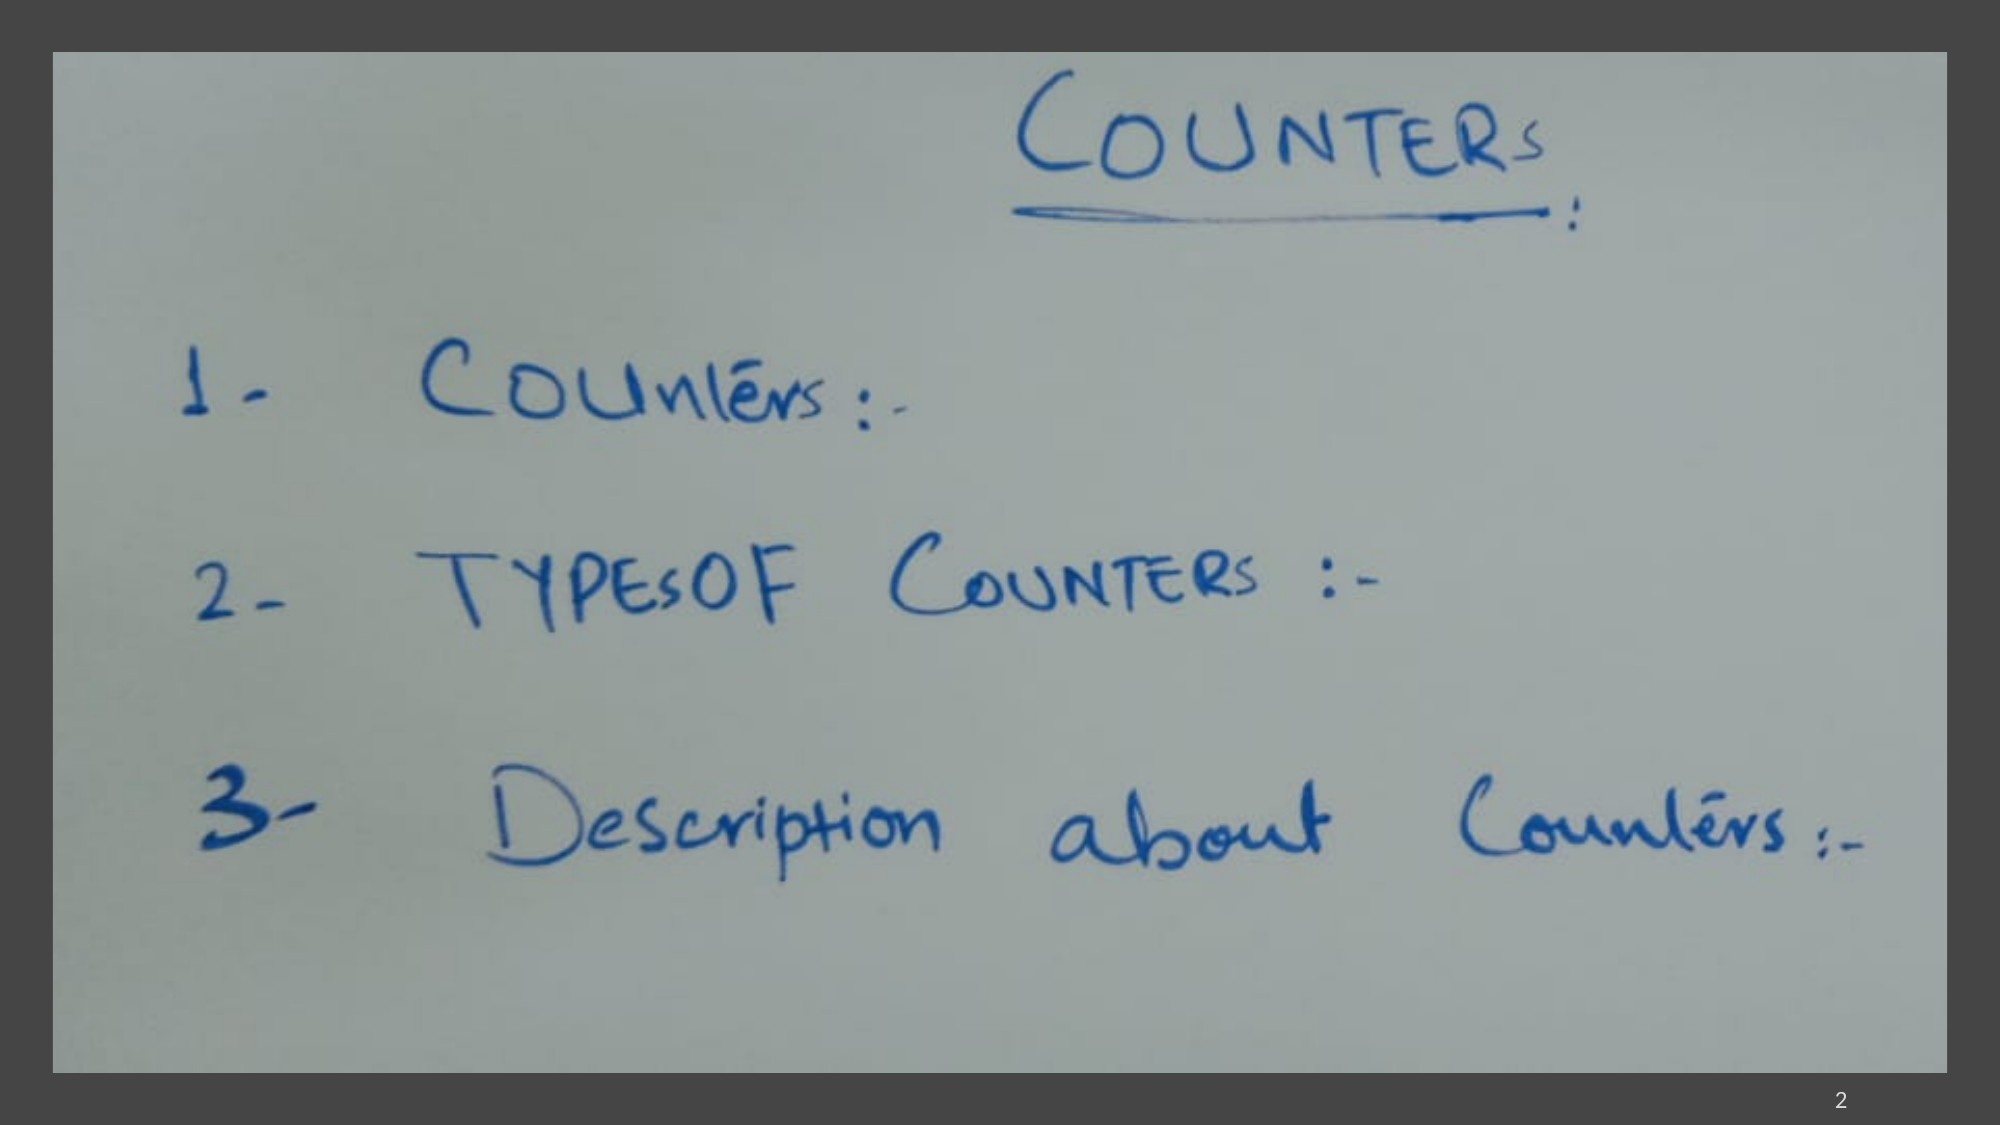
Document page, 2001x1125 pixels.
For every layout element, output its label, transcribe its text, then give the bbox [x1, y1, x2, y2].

picture [52, 52, 1948, 1073]
slide_number 2 [1412, 1073, 1863, 1125]
